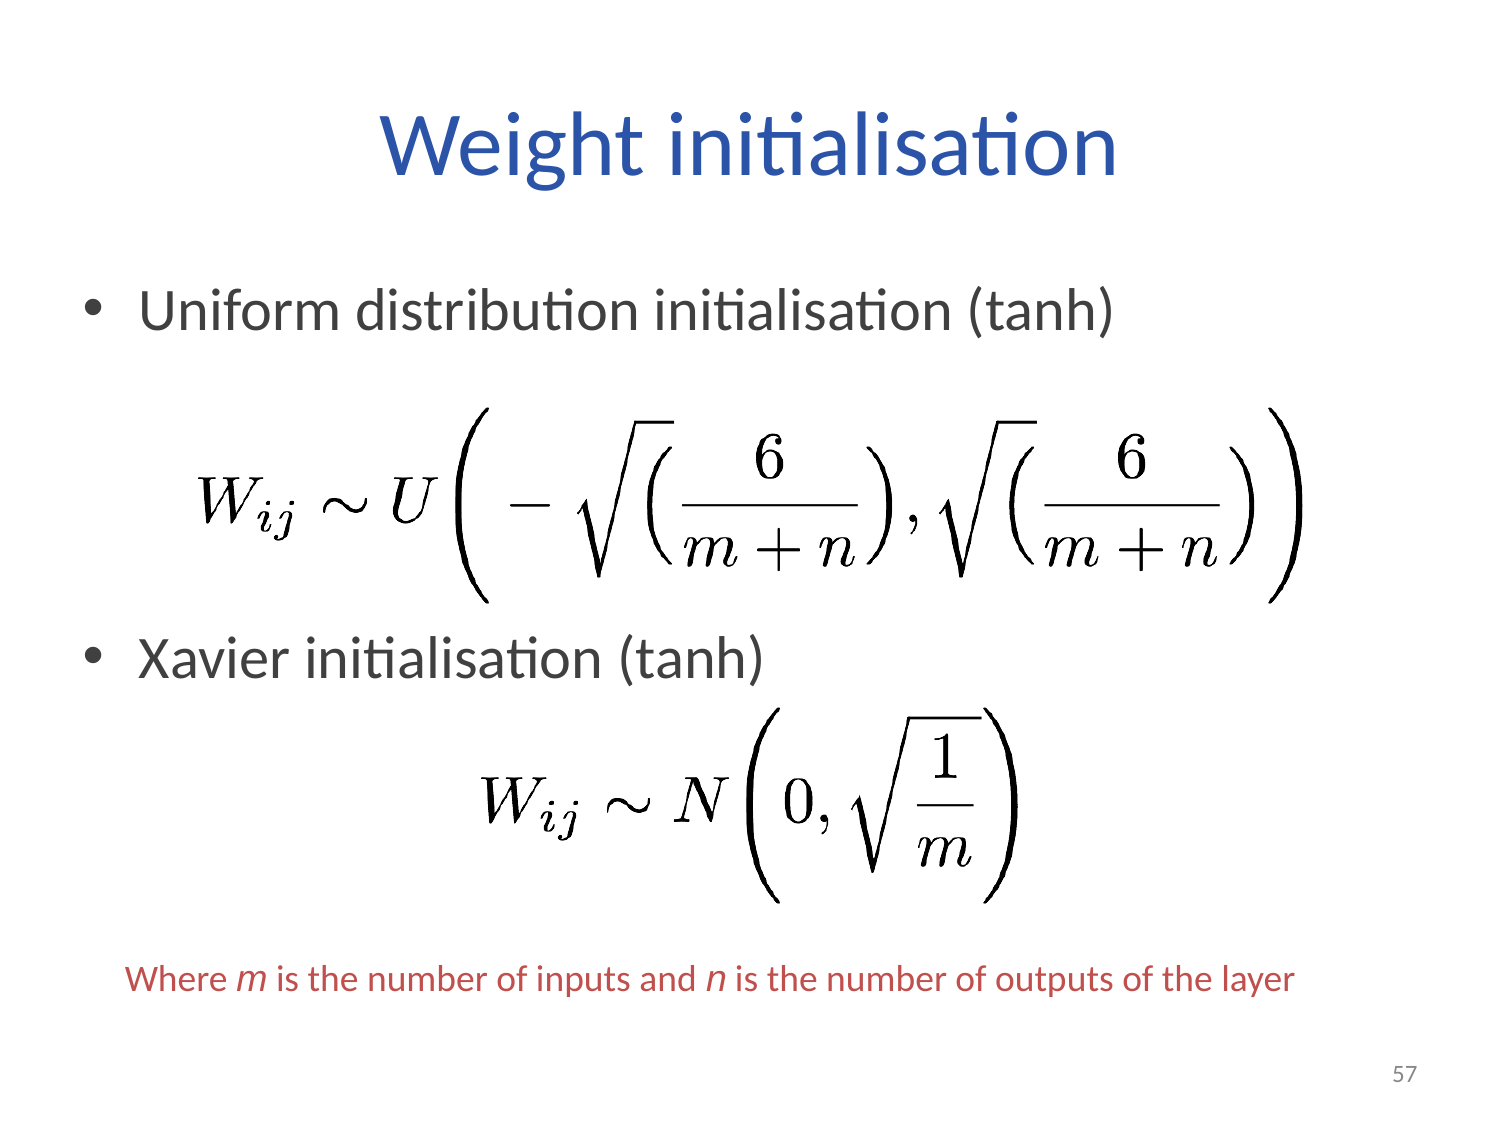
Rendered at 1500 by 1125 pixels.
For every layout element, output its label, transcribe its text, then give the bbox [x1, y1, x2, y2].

title Weight initialisation [74, 14, 1426, 263]
slide_number 57 [1074, 1051, 1426, 1094]
picture [197, 406, 1303, 604]
list Uniform distribution initialisation (tanh) Xavier initialisation (tanh) [74, 263, 1426, 1125]
text_box Where m is the number of inputs and n is the number of outputs of the layer [117, 946, 1304, 1007]
picture [481, 706, 1019, 904]
